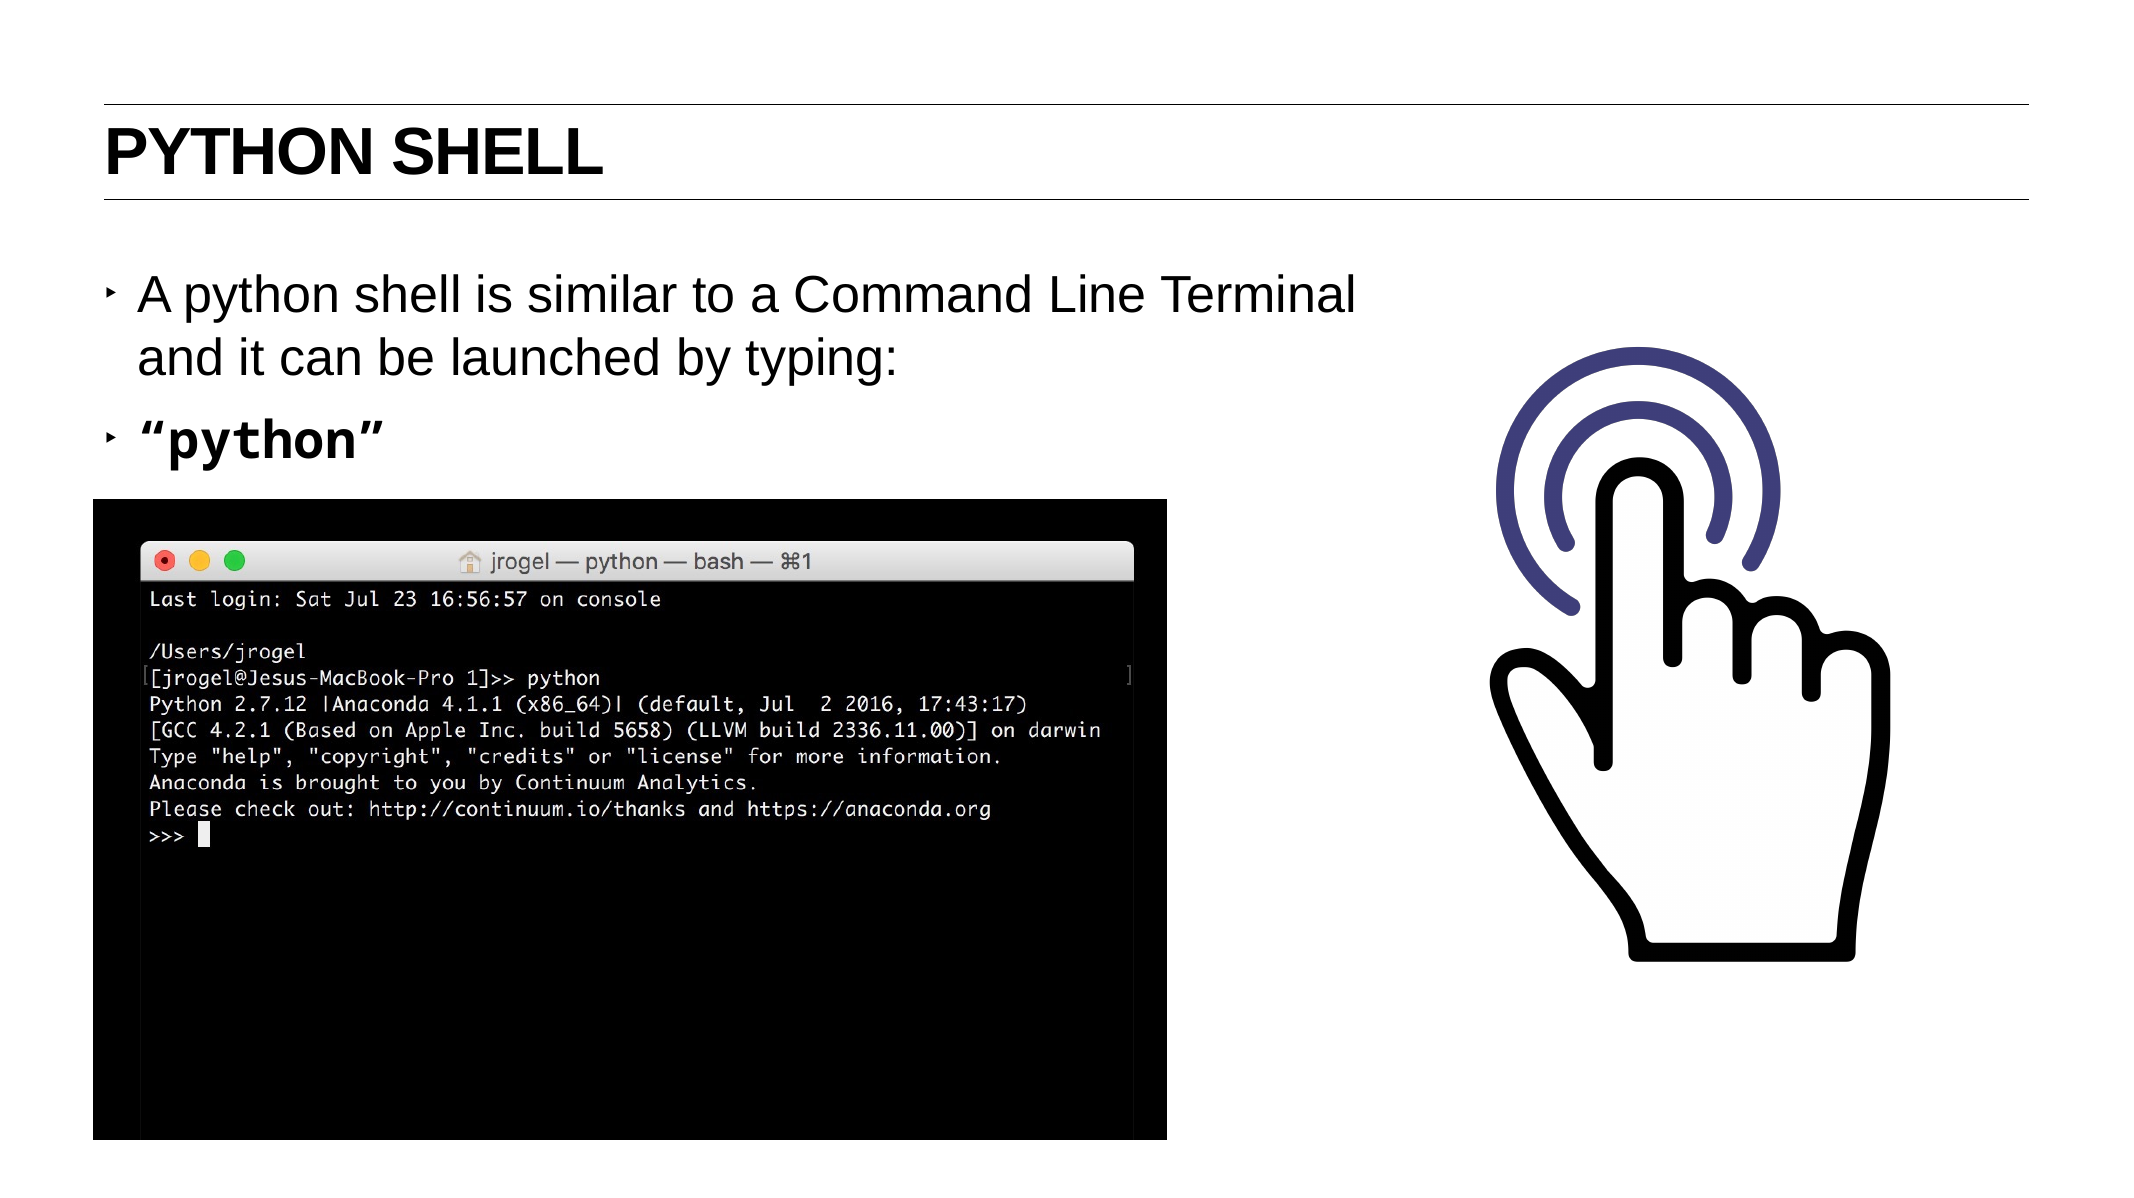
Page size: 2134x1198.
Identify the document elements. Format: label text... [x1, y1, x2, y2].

list Python Shell [103, 120, 1372, 193]
list A python shell is similar to a Command Line Terminal and it can be launched by typing: “python” [103, 260, 1445, 1169]
picture [92, 499, 1167, 1140]
picture [1471, 327, 1905, 979]
